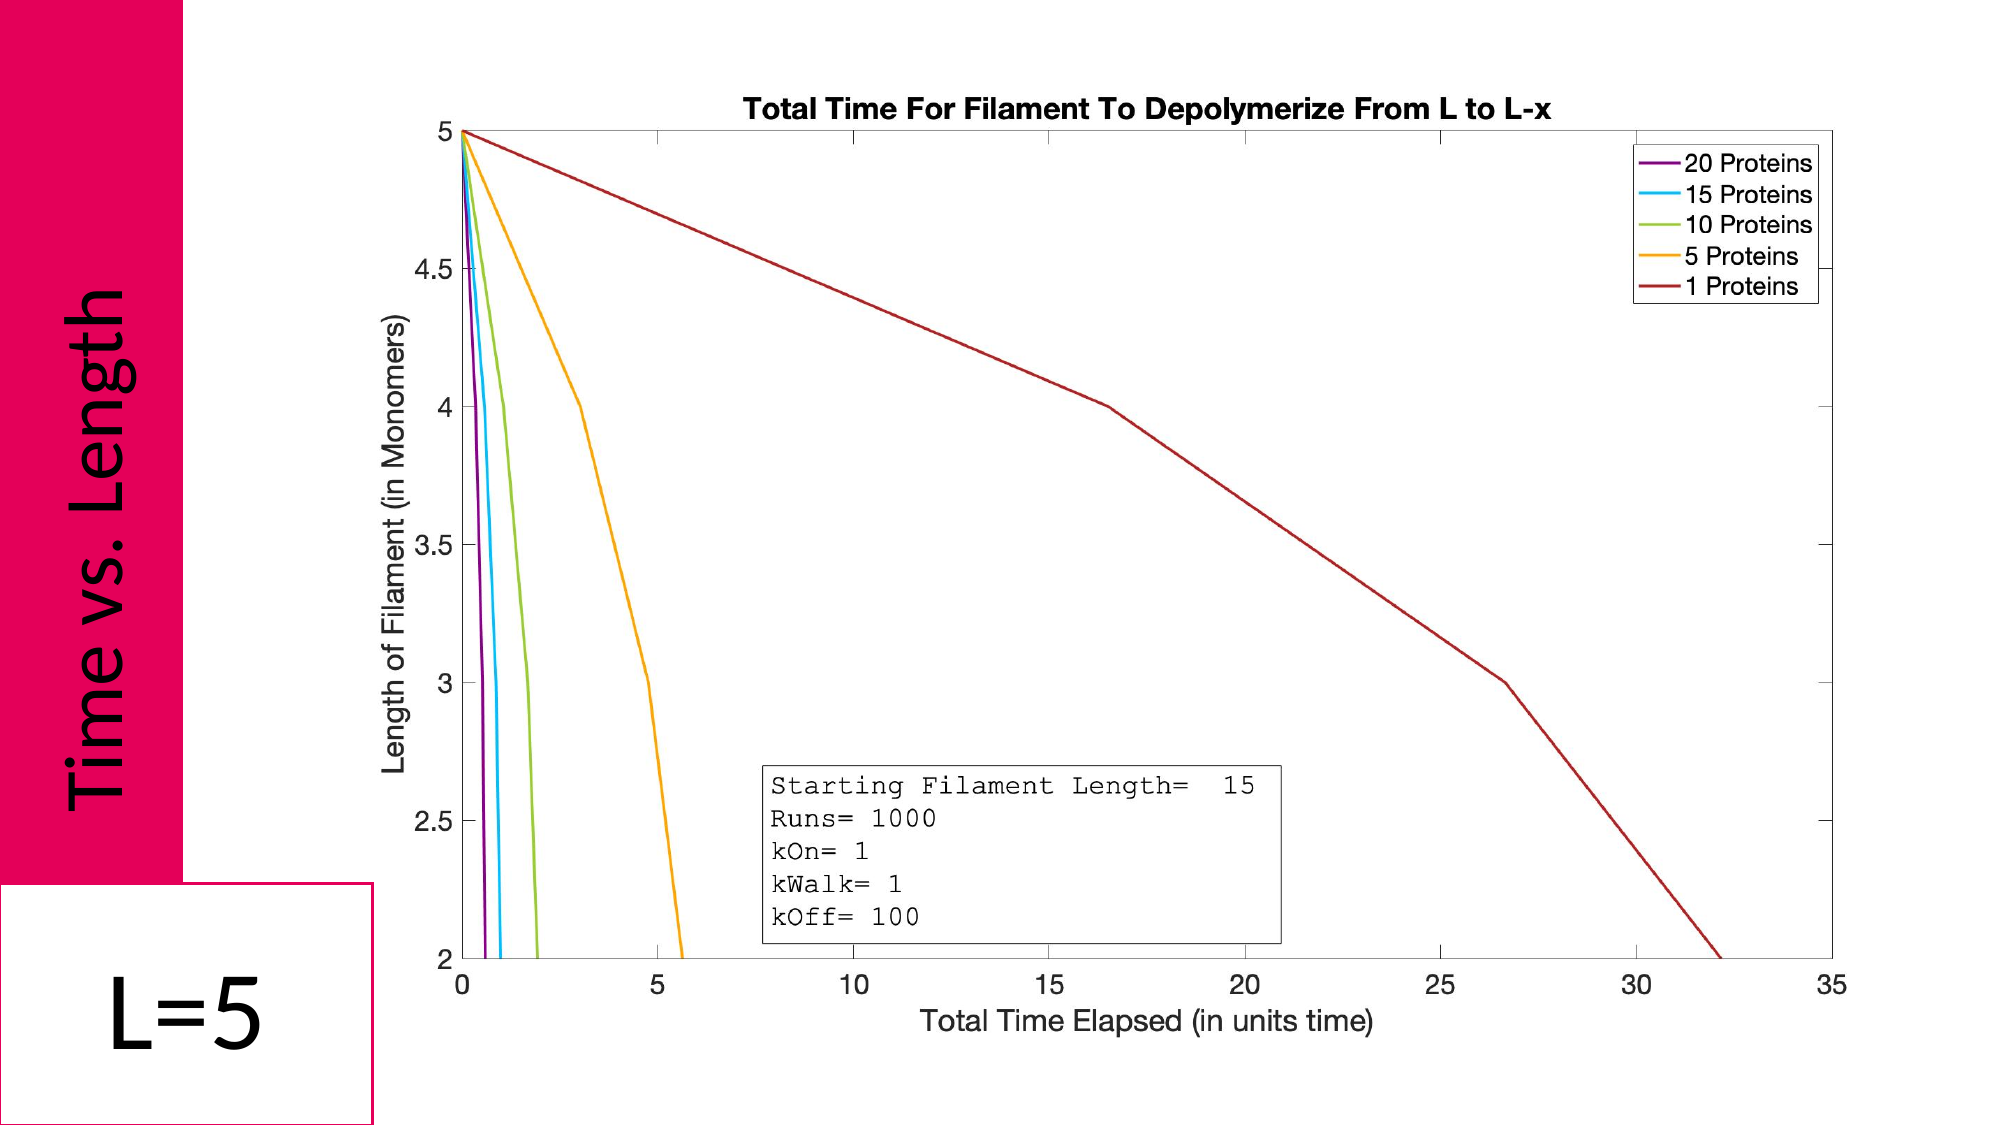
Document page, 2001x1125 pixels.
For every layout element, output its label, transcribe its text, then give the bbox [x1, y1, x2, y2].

picture [232, 54, 2000, 1070]
text_box L=5 [0, 882, 374, 1125]
text_box Time vs. Length [0, 0, 184, 882]
